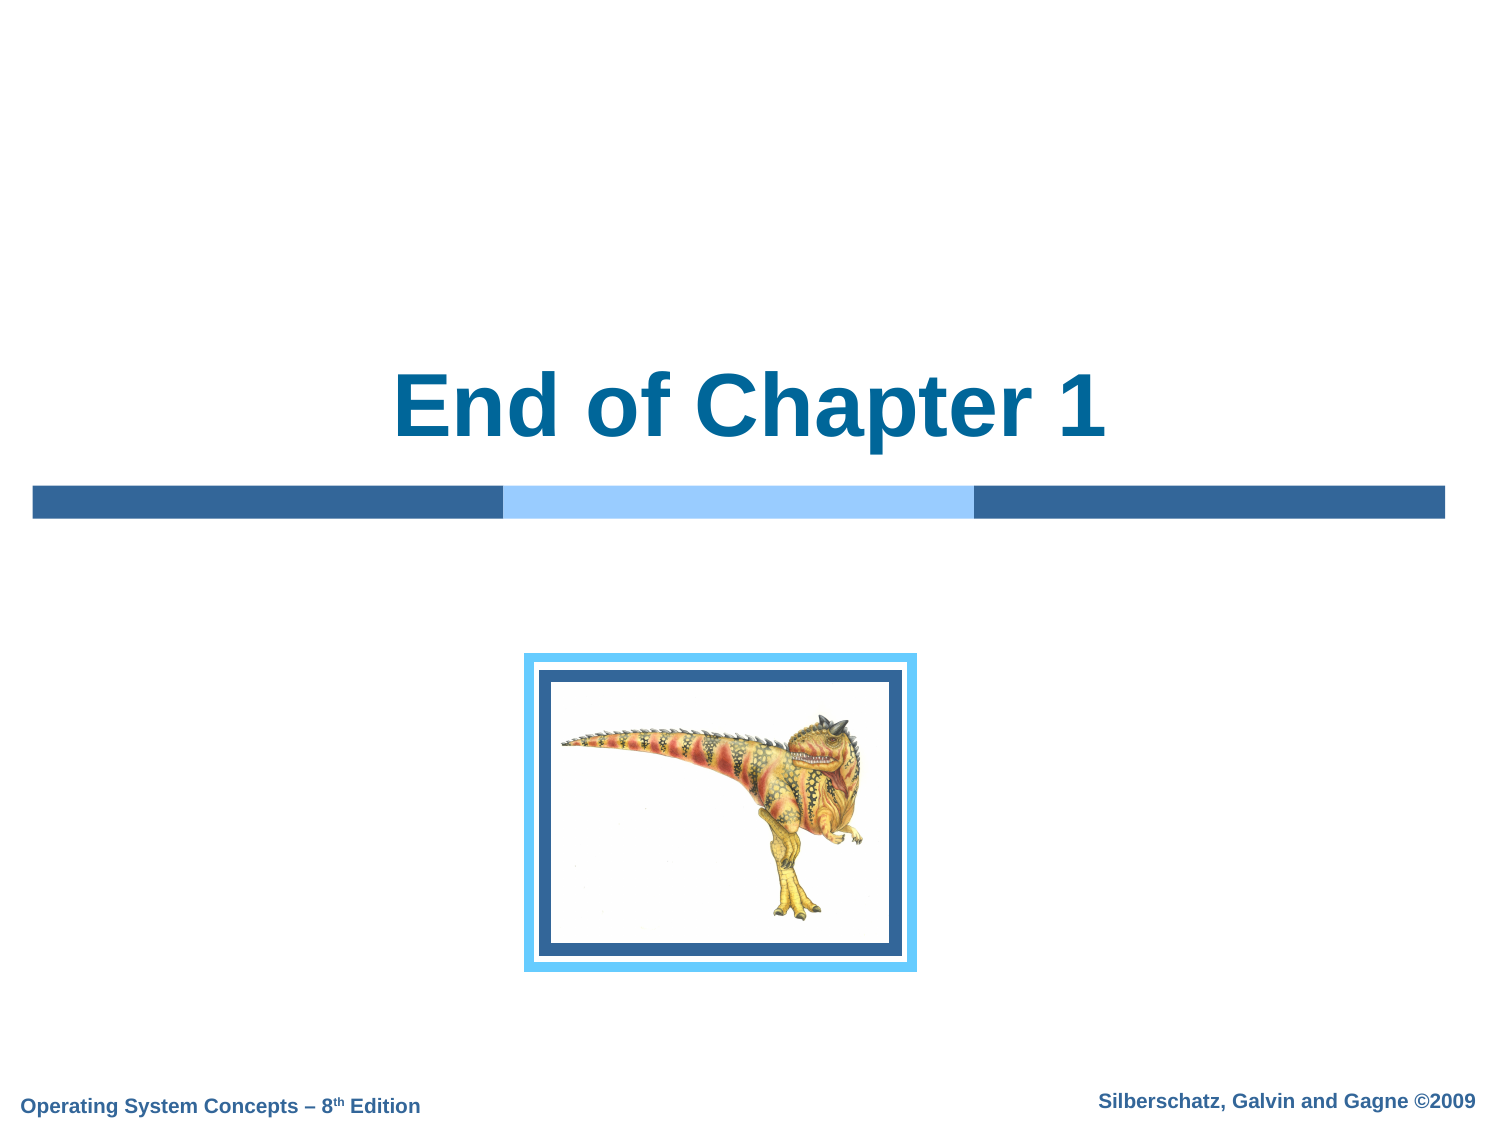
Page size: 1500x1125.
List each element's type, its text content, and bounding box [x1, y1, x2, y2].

picture [551, 682, 889, 943]
title End of Chapter 1 [112, 112, 1388, 462]
